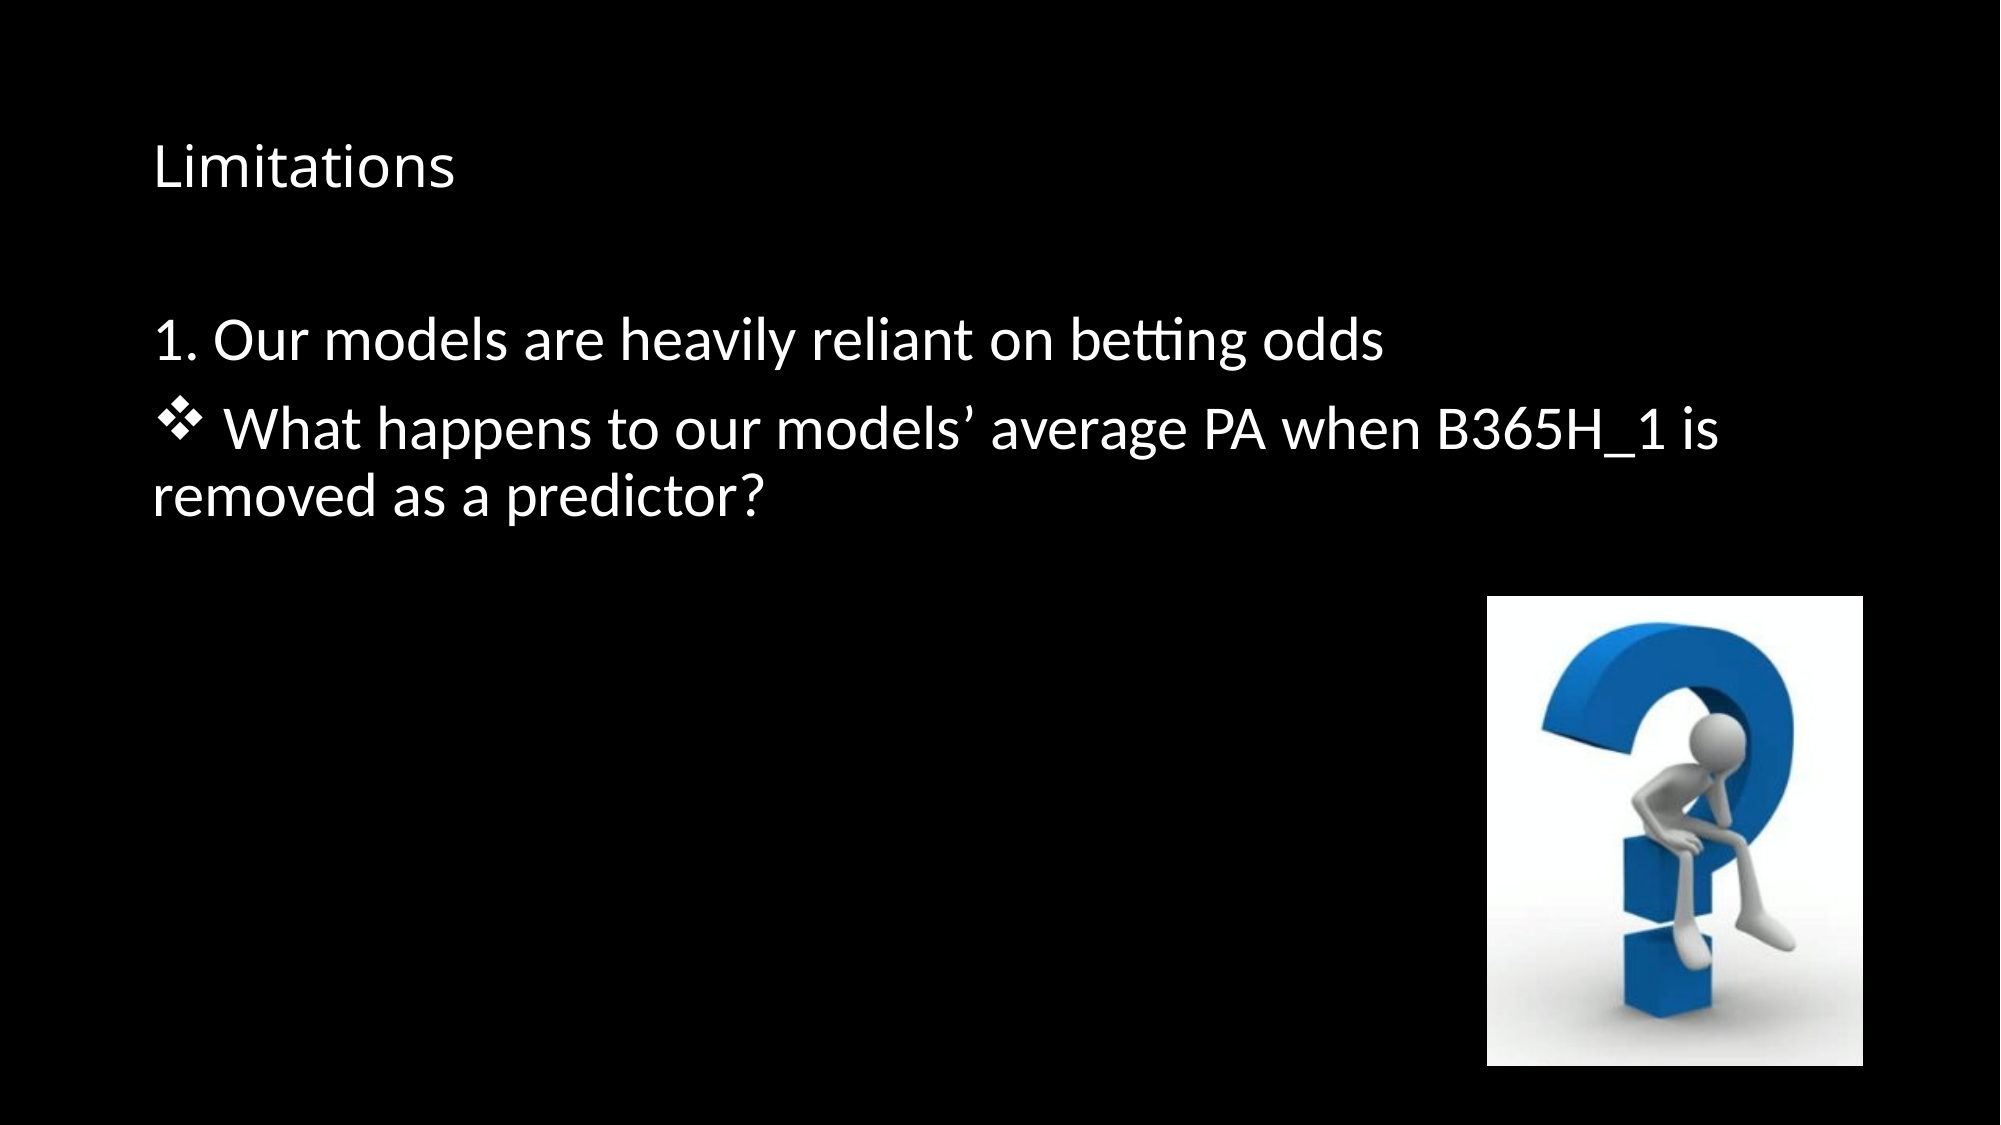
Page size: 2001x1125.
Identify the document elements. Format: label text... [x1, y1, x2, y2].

picture [1487, 596, 1863, 1066]
title Limitations [137, 59, 1863, 278]
list 1. Our models are heavily reliant on betting odds What happens to our models’ average PA when B365H_1 is removed as a predictor? [137, 299, 1863, 1014]
